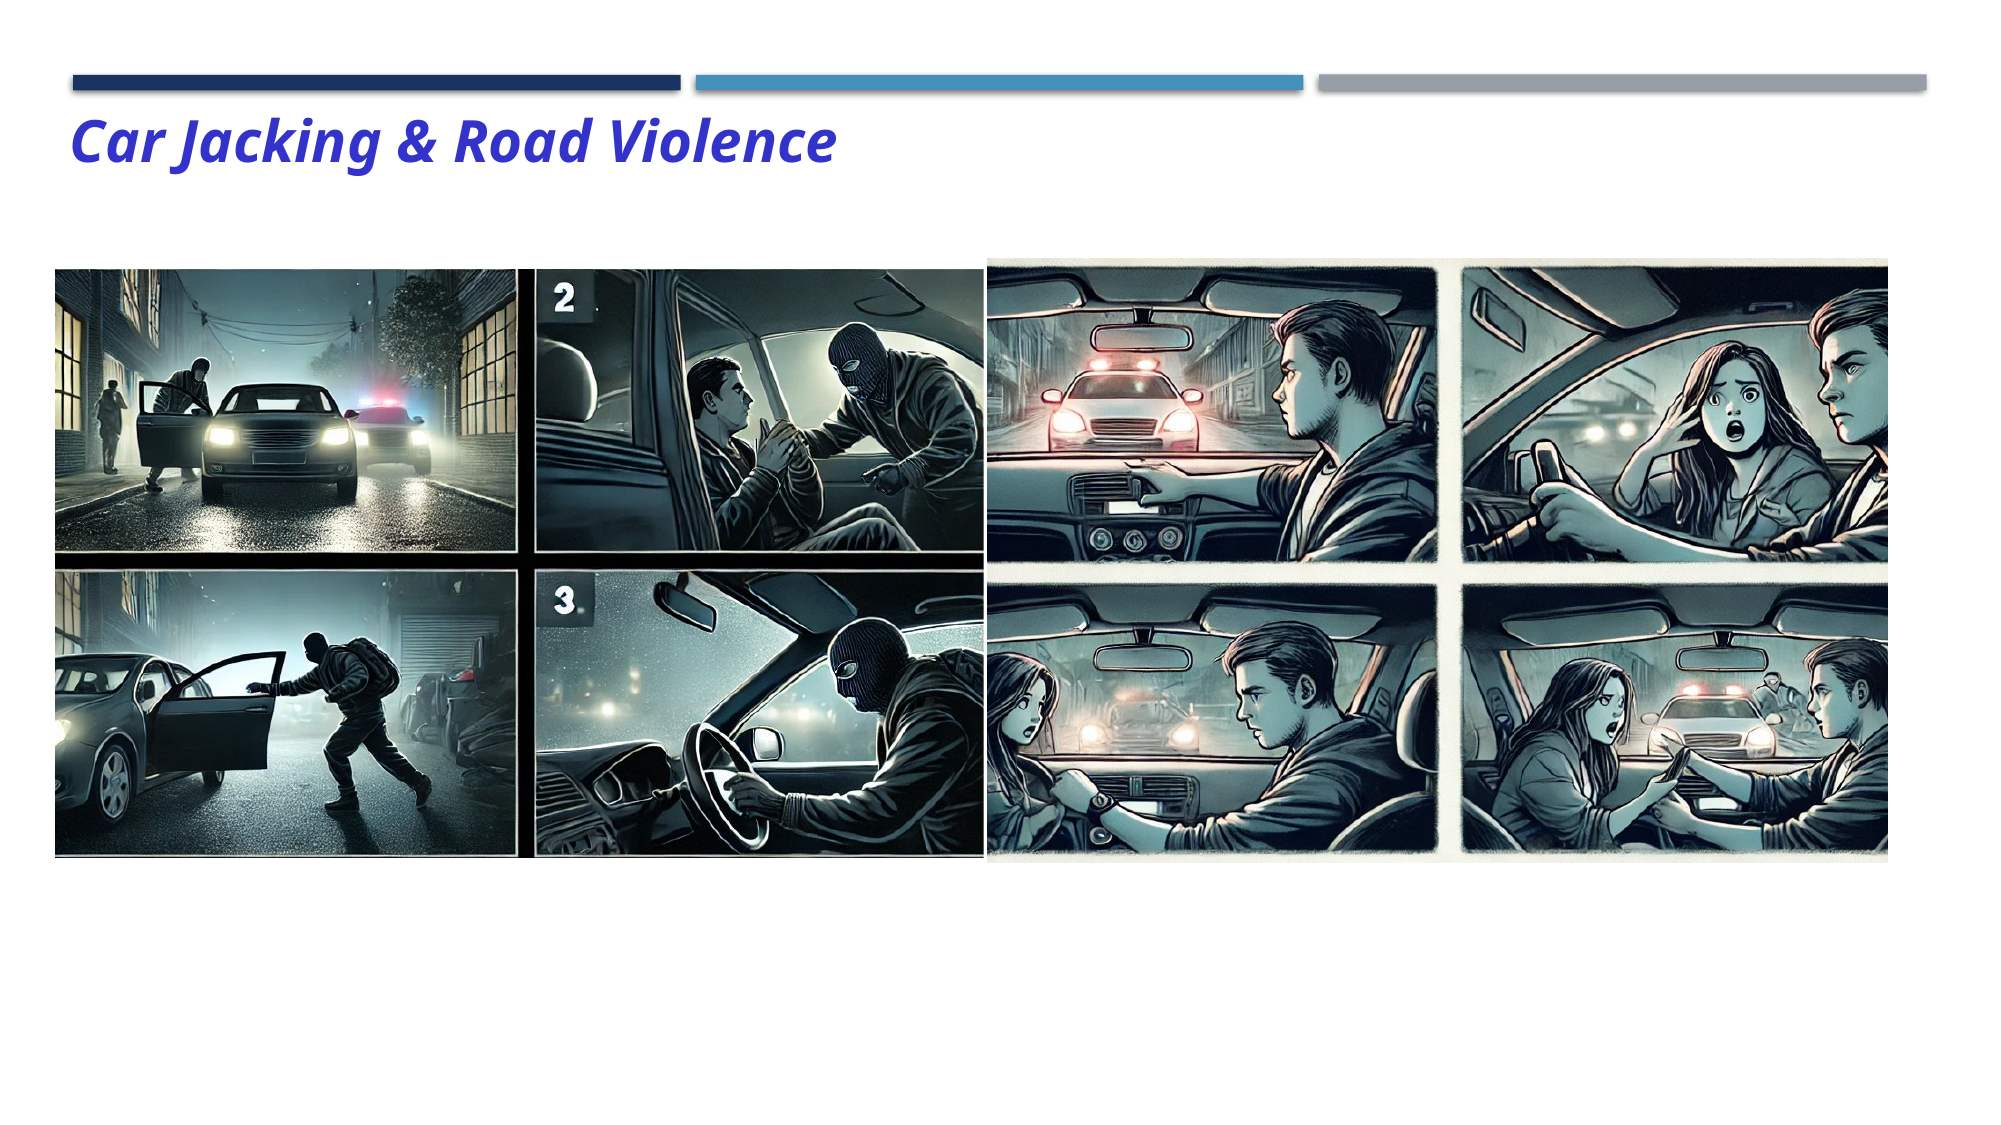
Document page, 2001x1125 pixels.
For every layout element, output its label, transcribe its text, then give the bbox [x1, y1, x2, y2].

text_box Car Jacking & Road Violence [54, 87, 1865, 182]
picture [986, 257, 1889, 864]
picture [54, 268, 985, 859]
